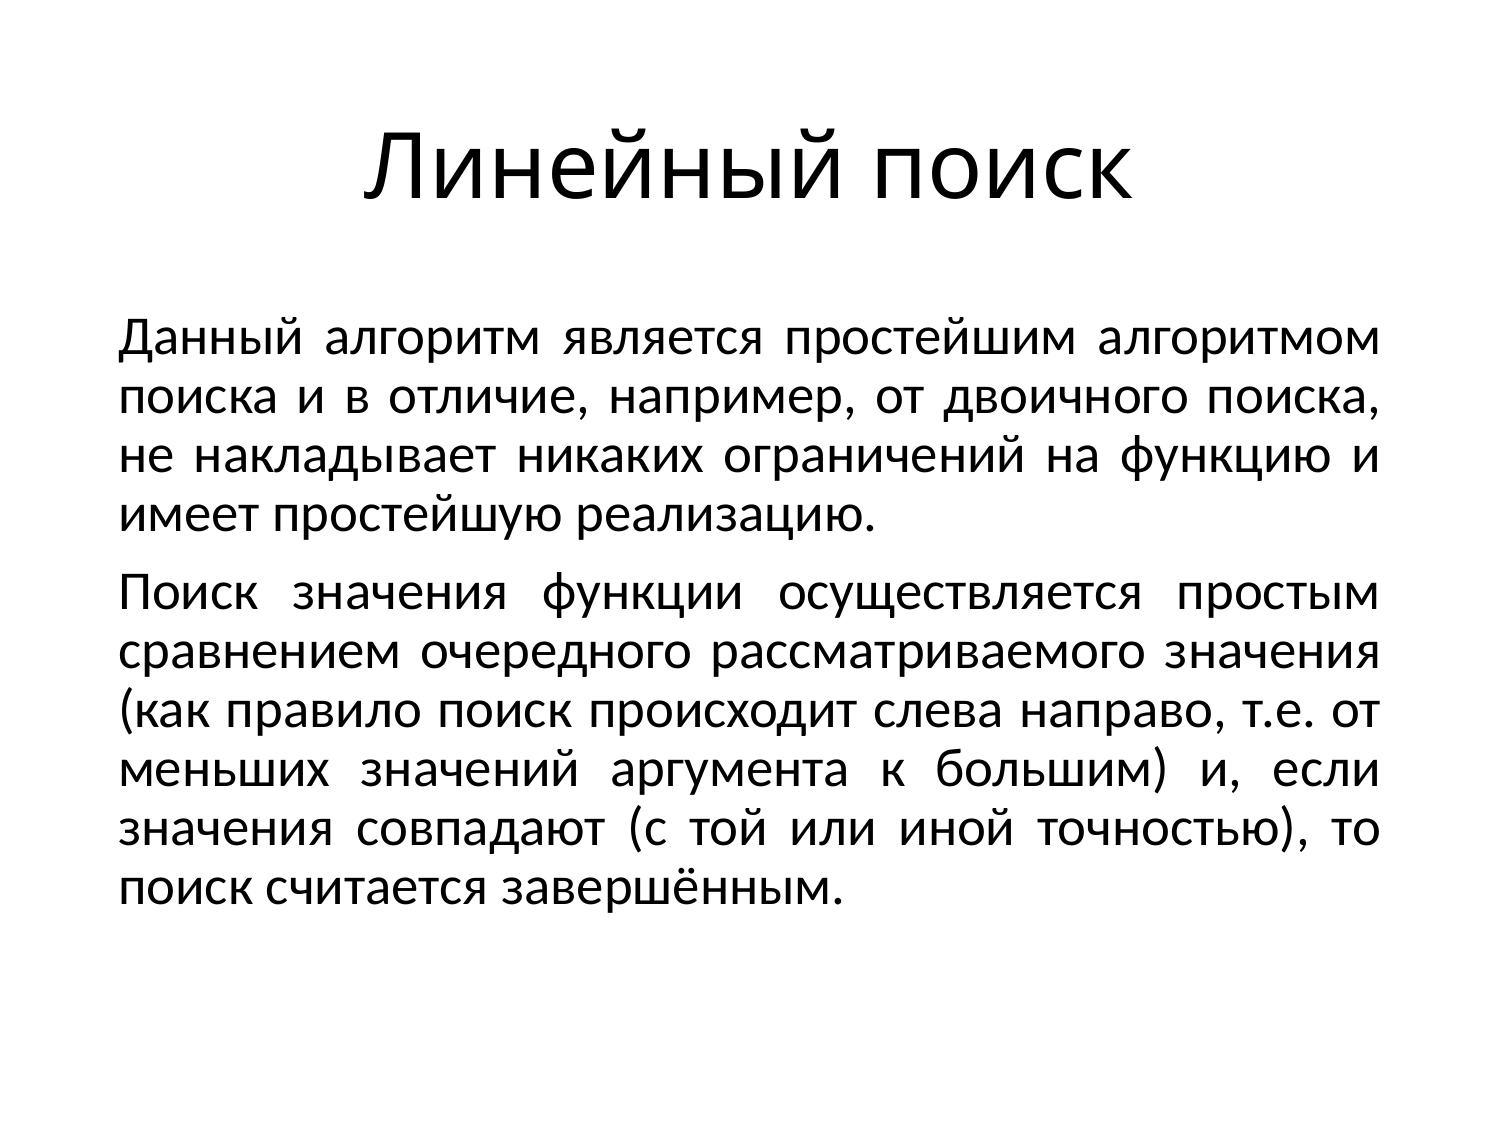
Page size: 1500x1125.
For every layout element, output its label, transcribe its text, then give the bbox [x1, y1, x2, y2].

list Данный алгоритм является простейшим алгоритмом поиска и в отличие, например, от двоичного поиска, не накладывает никаких ограничений на функцию и имеет простейшую реализацию. Поиск значения функции осуществляется простым сравнением очередного рассматриваемого значения (как правило поиск происходит слева направо, т.е. от меньших значений аргумента к большим) и, если значения совпадают (с той или иной точностью), то поиск считается завершённым. [103, 299, 1397, 1014]
title Линейный поиск [103, 59, 1397, 278]
